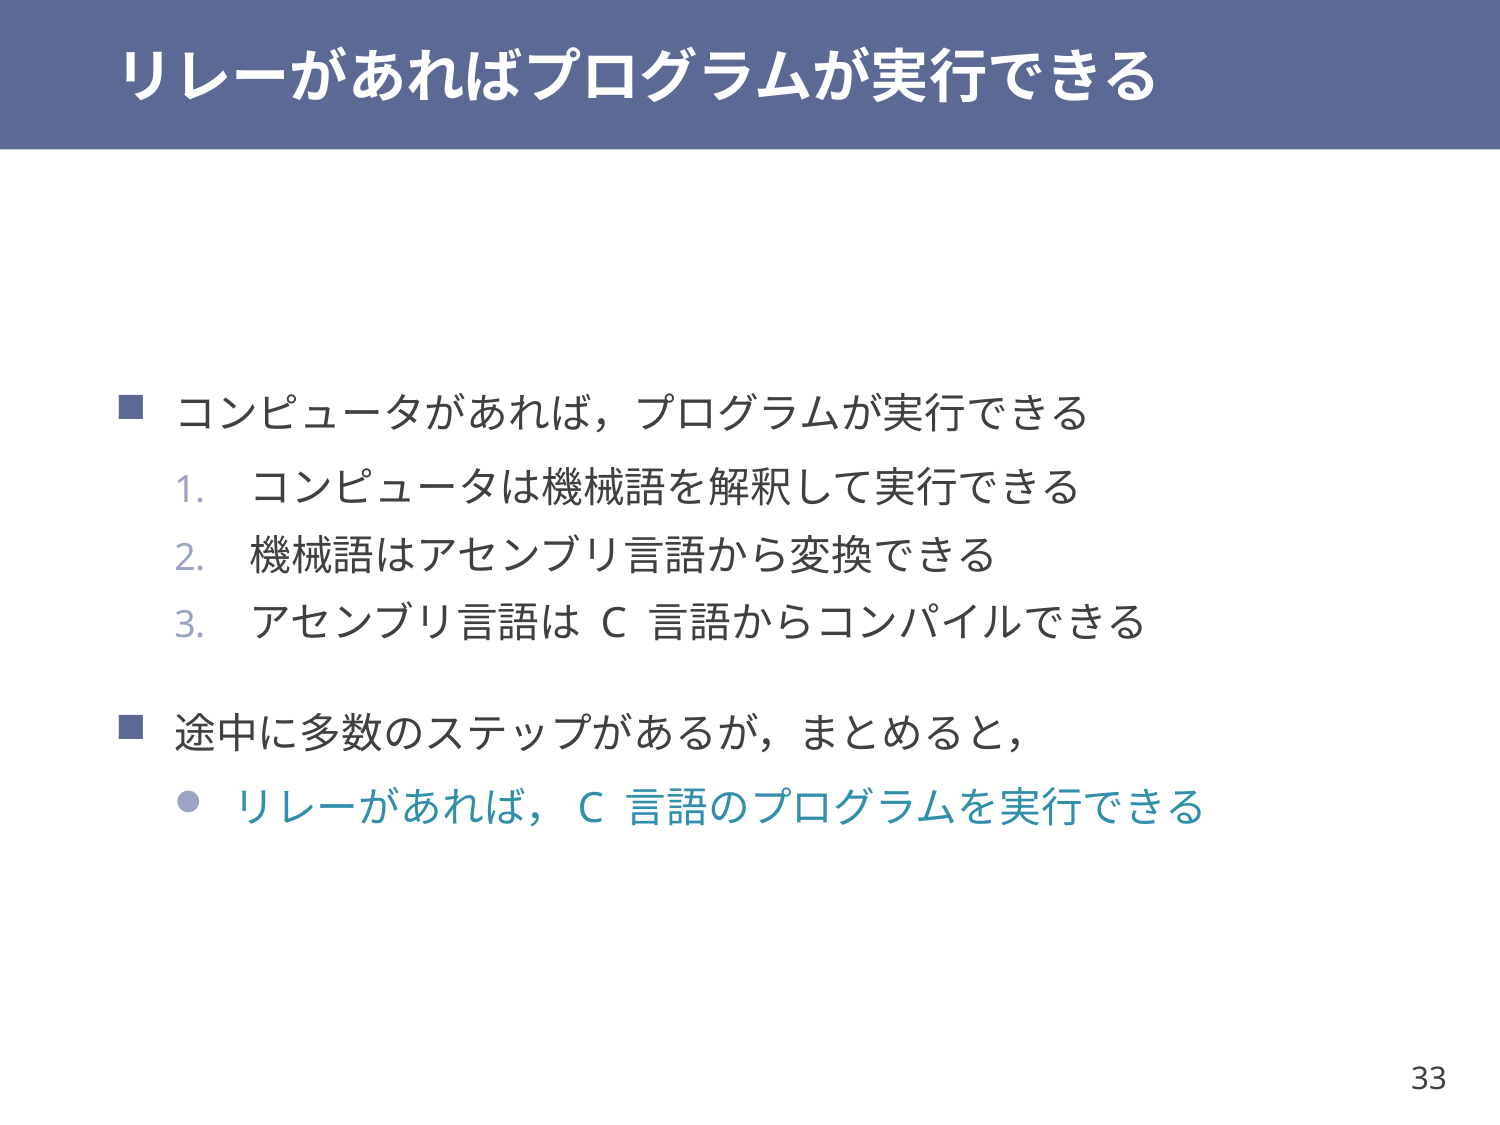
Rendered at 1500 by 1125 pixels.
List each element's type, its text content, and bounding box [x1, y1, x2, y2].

title リレーがあればプログラムが実行できる [100, 0, 1500, 150]
list コンピュータがあれば，プログラムが実行できる コンピュータは機械語を解釈して実行できる 機械語はアセンブリ言語から変換できる アセンブリ言語は C 言語からコンパイルできる 途中に多数のステップがあるが，まとめると， リレーがあれば，C 言語のプログラムを実行できる [100, 178, 1459, 1036]
